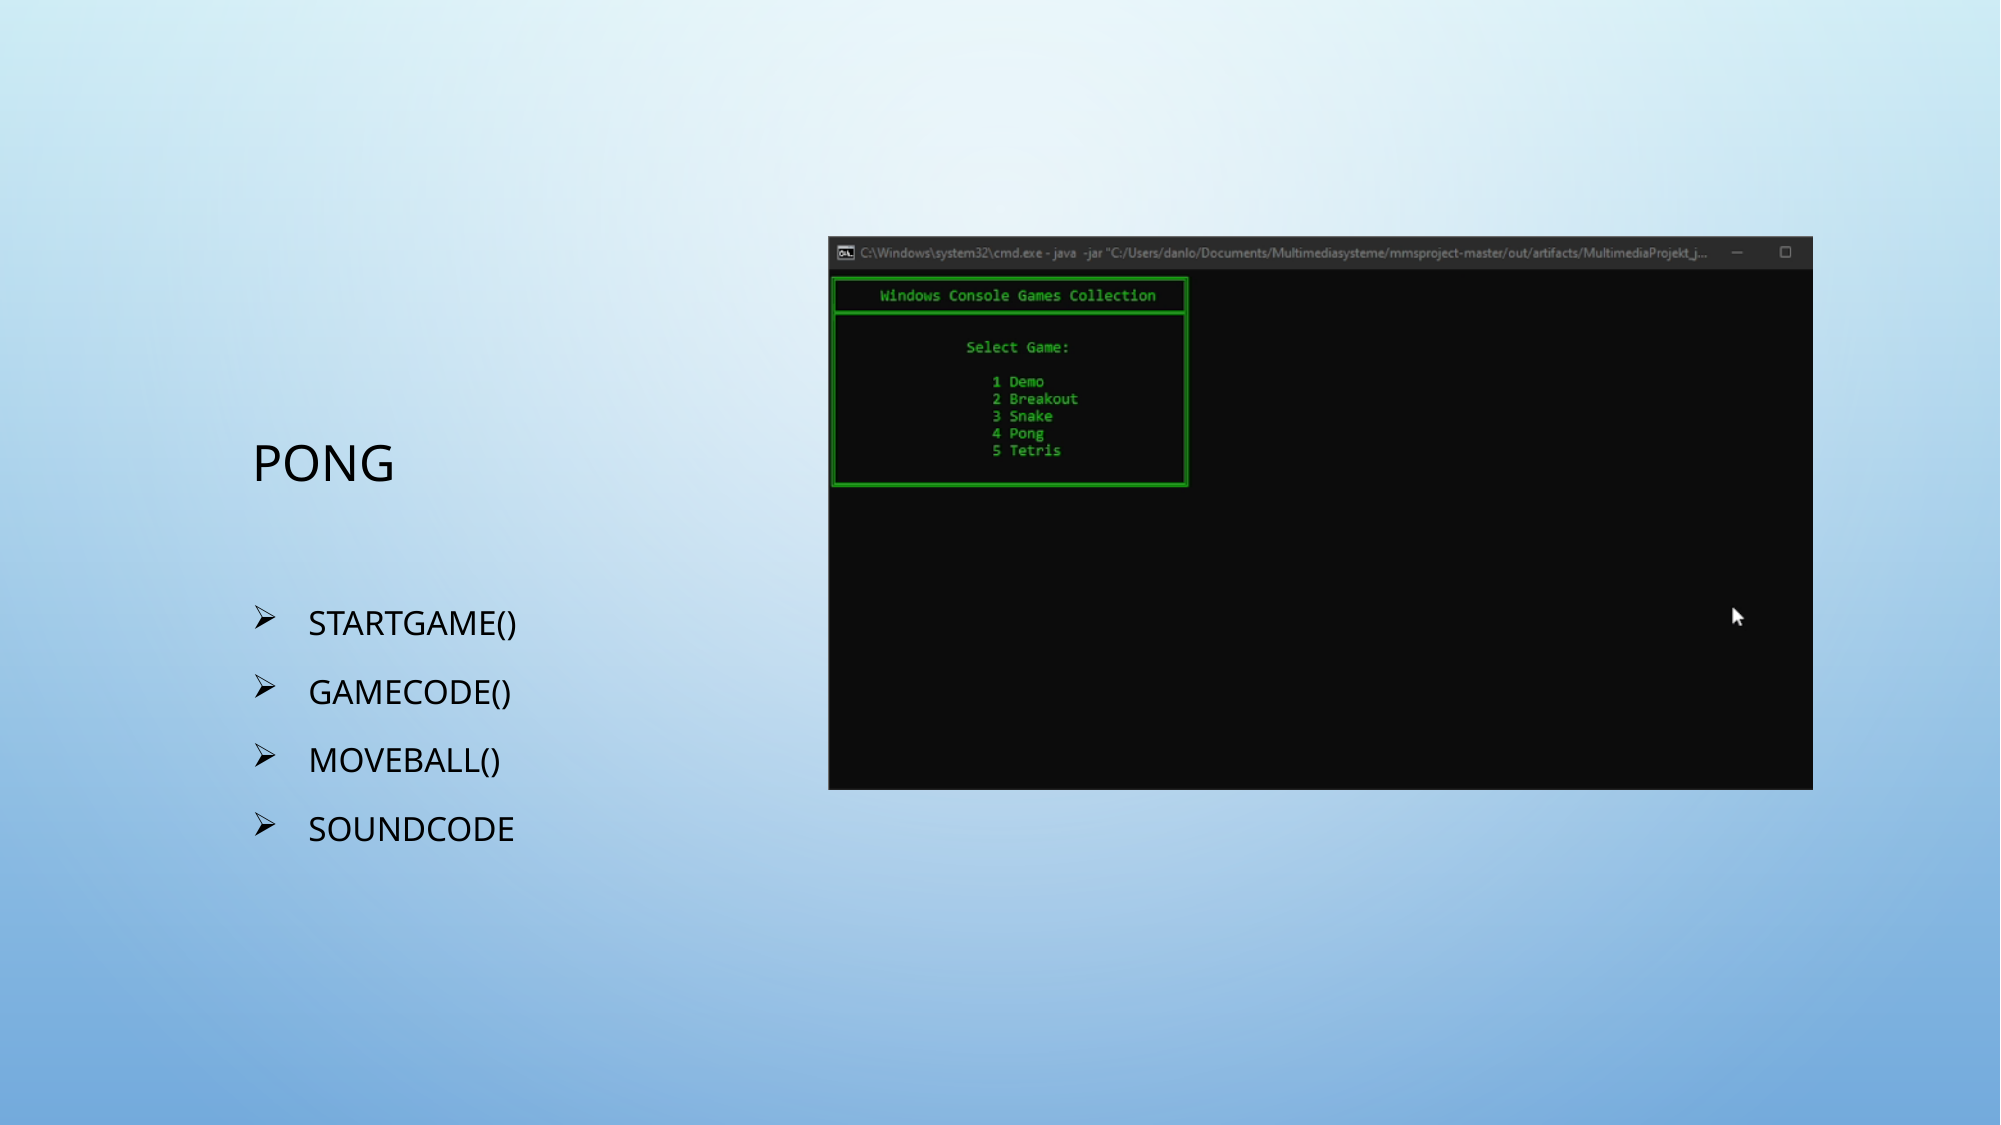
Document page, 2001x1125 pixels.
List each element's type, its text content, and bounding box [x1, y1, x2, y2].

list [827, 235, 1814, 791]
title Pong [236, 131, 774, 500]
list startGame() gameCode() moveBall() soundCode [236, 525, 775, 895]
